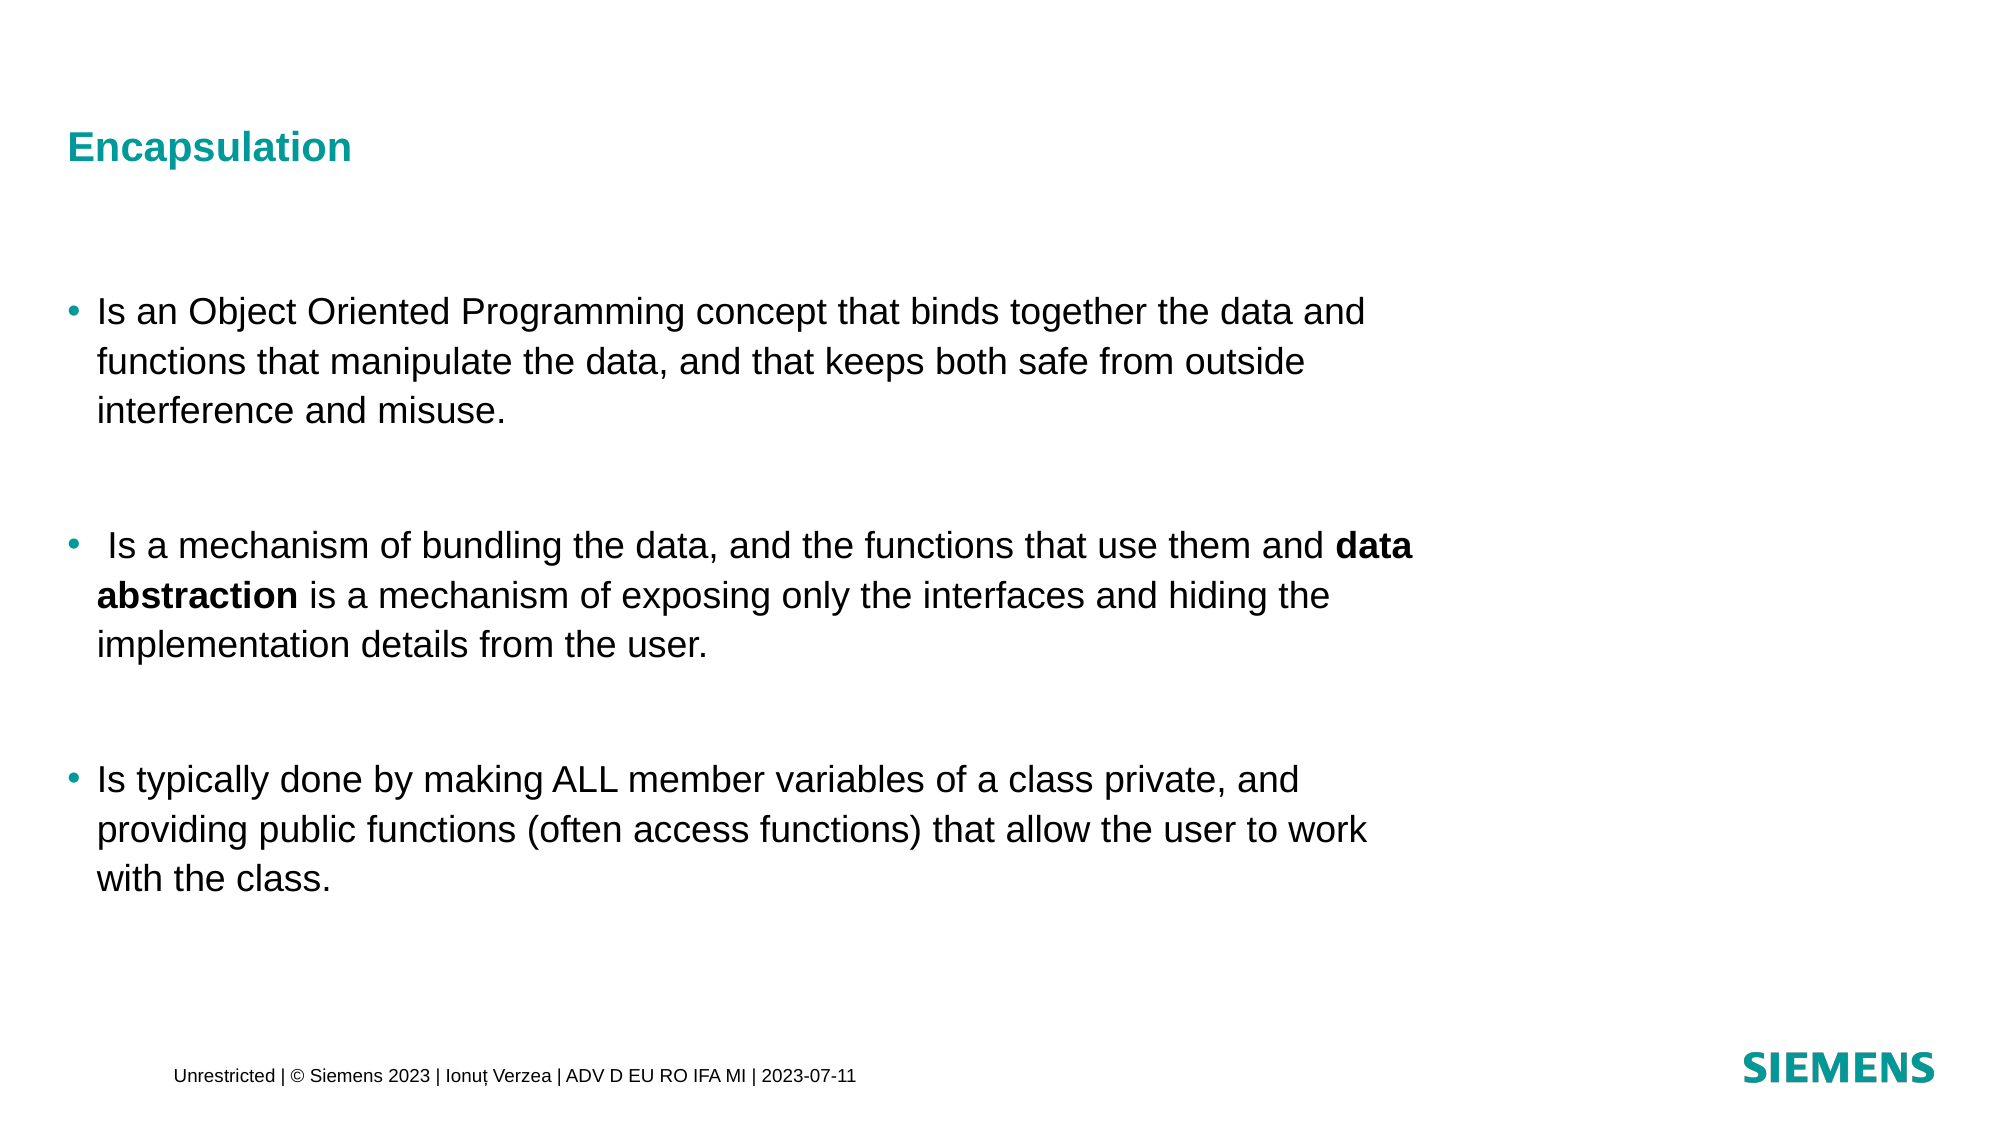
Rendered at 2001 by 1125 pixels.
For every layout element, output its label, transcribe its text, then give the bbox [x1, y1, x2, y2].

list Is an Object Oriented Programming concept that binds together the data and functions that manipulate the data, and that keeps both safe from outside interference and misuse. Is a mechanism of bundling the data, and the functions that use them and data abstraction is a mechanism of exposing only the interfaces and hiding the implementation details from the user. Is typically done by making ALL member variables of a class private, and providing public functions (often access functions) that allow the user to work with the class. [67, 231, 1414, 1012]
footer Unrestricted | © Siemens 2023 | Ionuț Verzea | ADV D EU RO IFA MI | 2023-07-11 [173, 1035, 1686, 1125]
picture [1744, 1052, 1934, 1083]
title Encapsulation [67, 78, 1686, 173]
